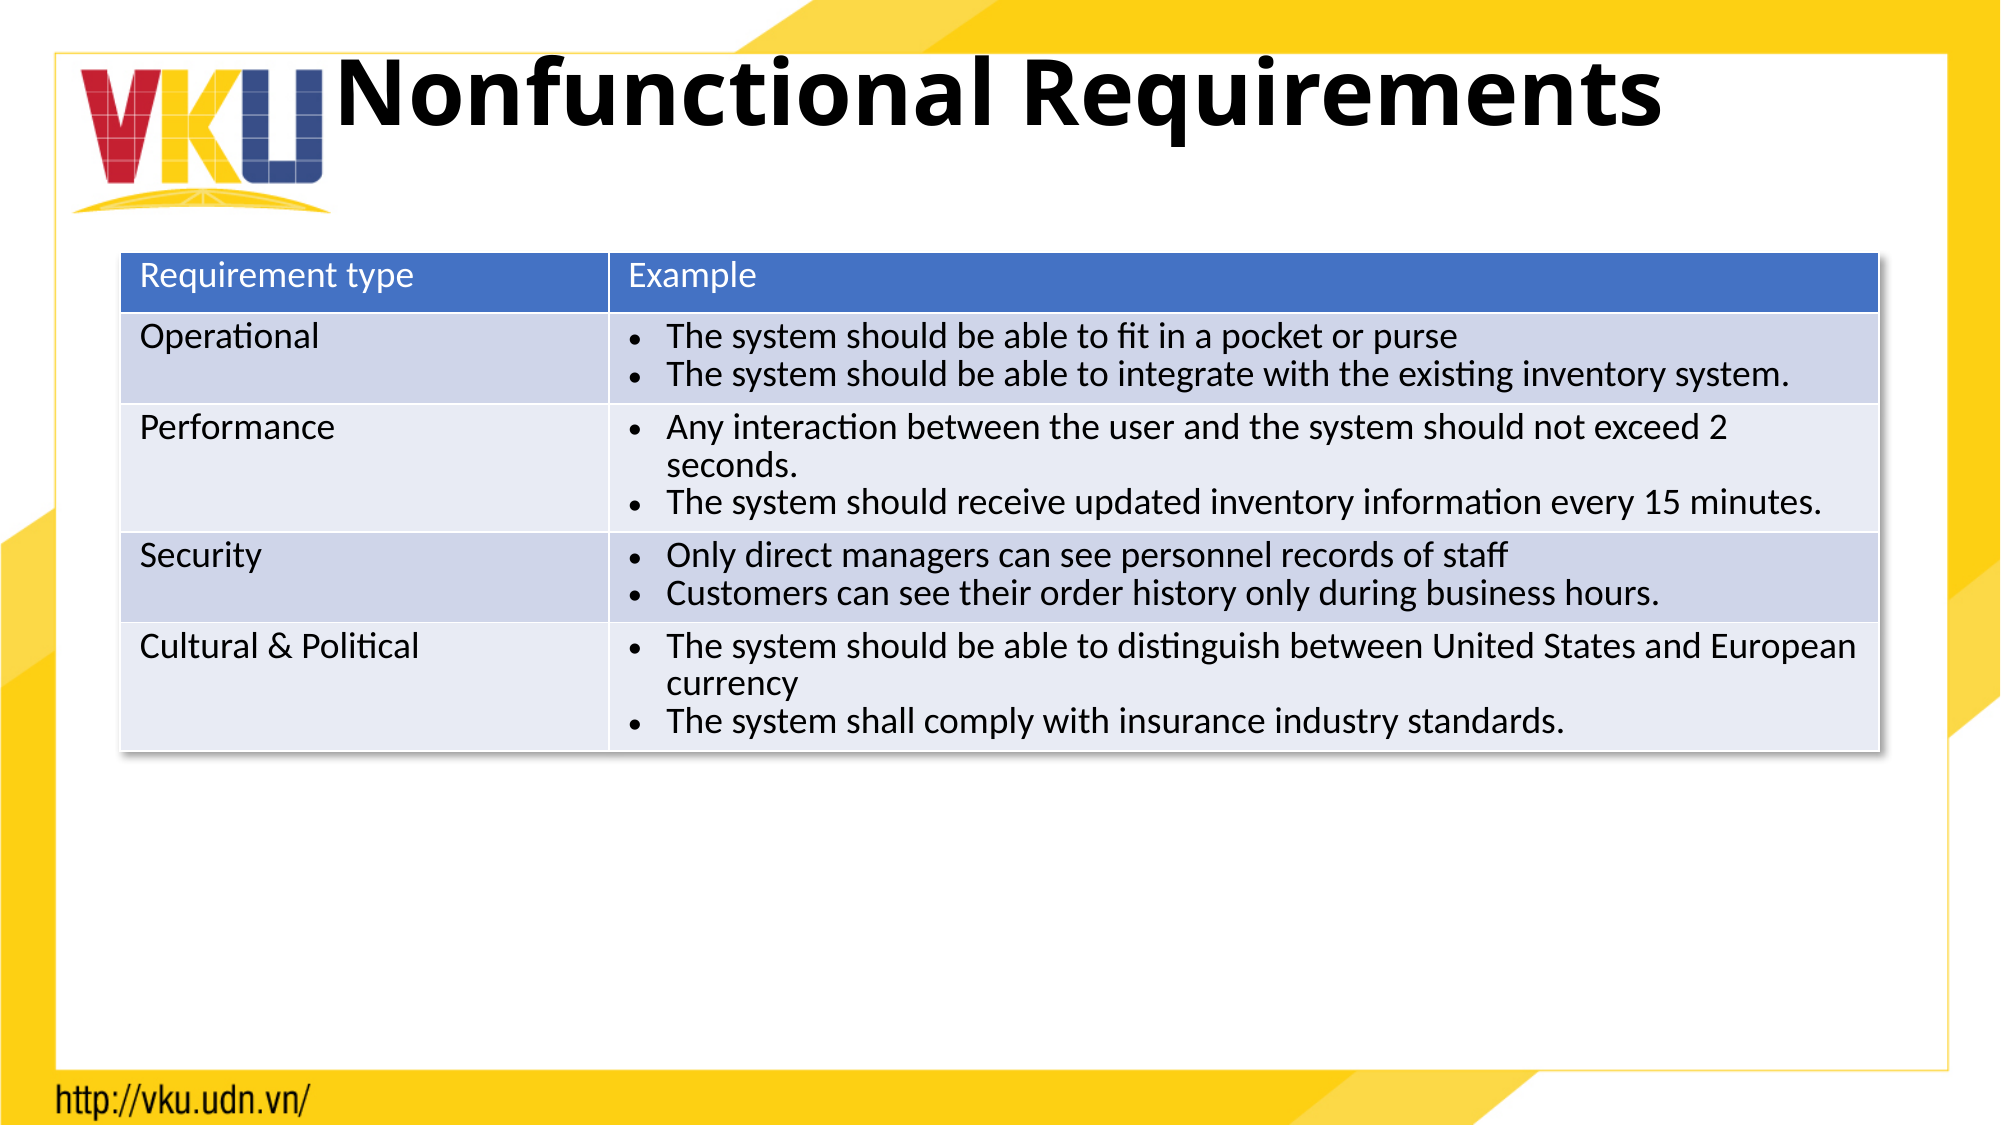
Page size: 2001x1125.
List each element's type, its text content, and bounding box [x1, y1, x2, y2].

table_cell Cultural & Political [121, 623, 608, 750]
table_cell The system should be able to fit in a pocket or purse The system should be able to integrate with the existing inventory system. [610, 314, 1878, 403]
table_header Requirement type [121, 253, 608, 312]
table_cell Operational [121, 314, 608, 403]
table_cell Any interaction between the user and the system should not exceed 2 seconds. The system should receive updated inventory information every 15 minutes. [610, 405, 1878, 531]
table_cell Only direct managers can see personnel records of staff Customers can see their order history only during business hours. [610, 533, 1878, 622]
title Nonfunctional Requirements [120, 17, 1880, 175]
table_cell Performance [121, 405, 608, 531]
table_header Example [610, 253, 1878, 312]
table_cell Security [121, 533, 608, 622]
table_cell The system should be able to distinguish between United States and European currency The system shall comply with insurance industry standards. [610, 623, 1878, 750]
picture [0, 0, 2001, 1125]
